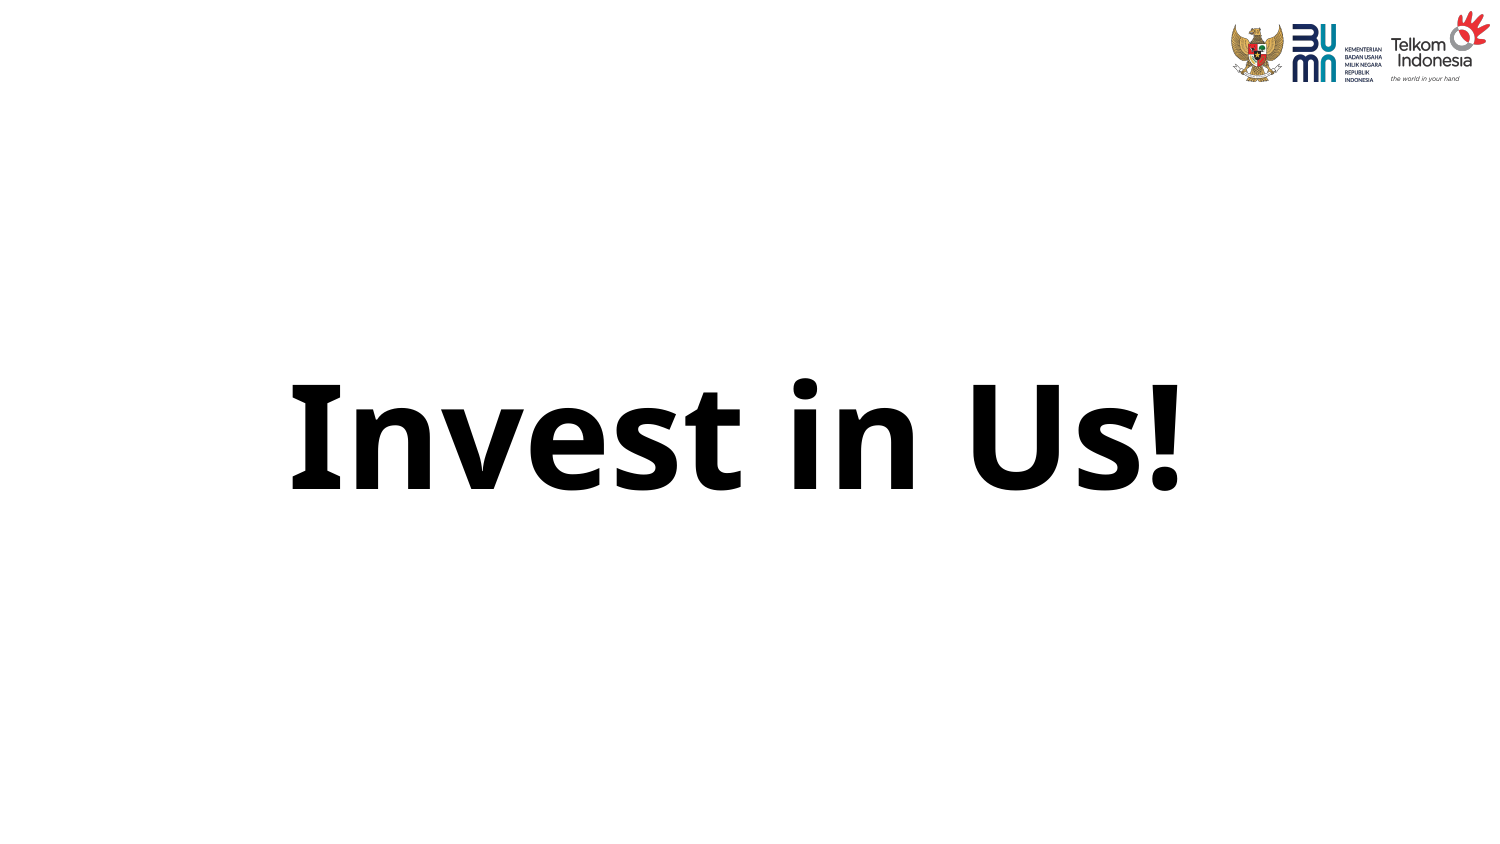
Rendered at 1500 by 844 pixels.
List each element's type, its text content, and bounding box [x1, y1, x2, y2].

picture [1231, 24, 1382, 82]
text_box Invest in Us! [273, 348, 1500, 443]
picture [1391, 10, 1490, 82]
